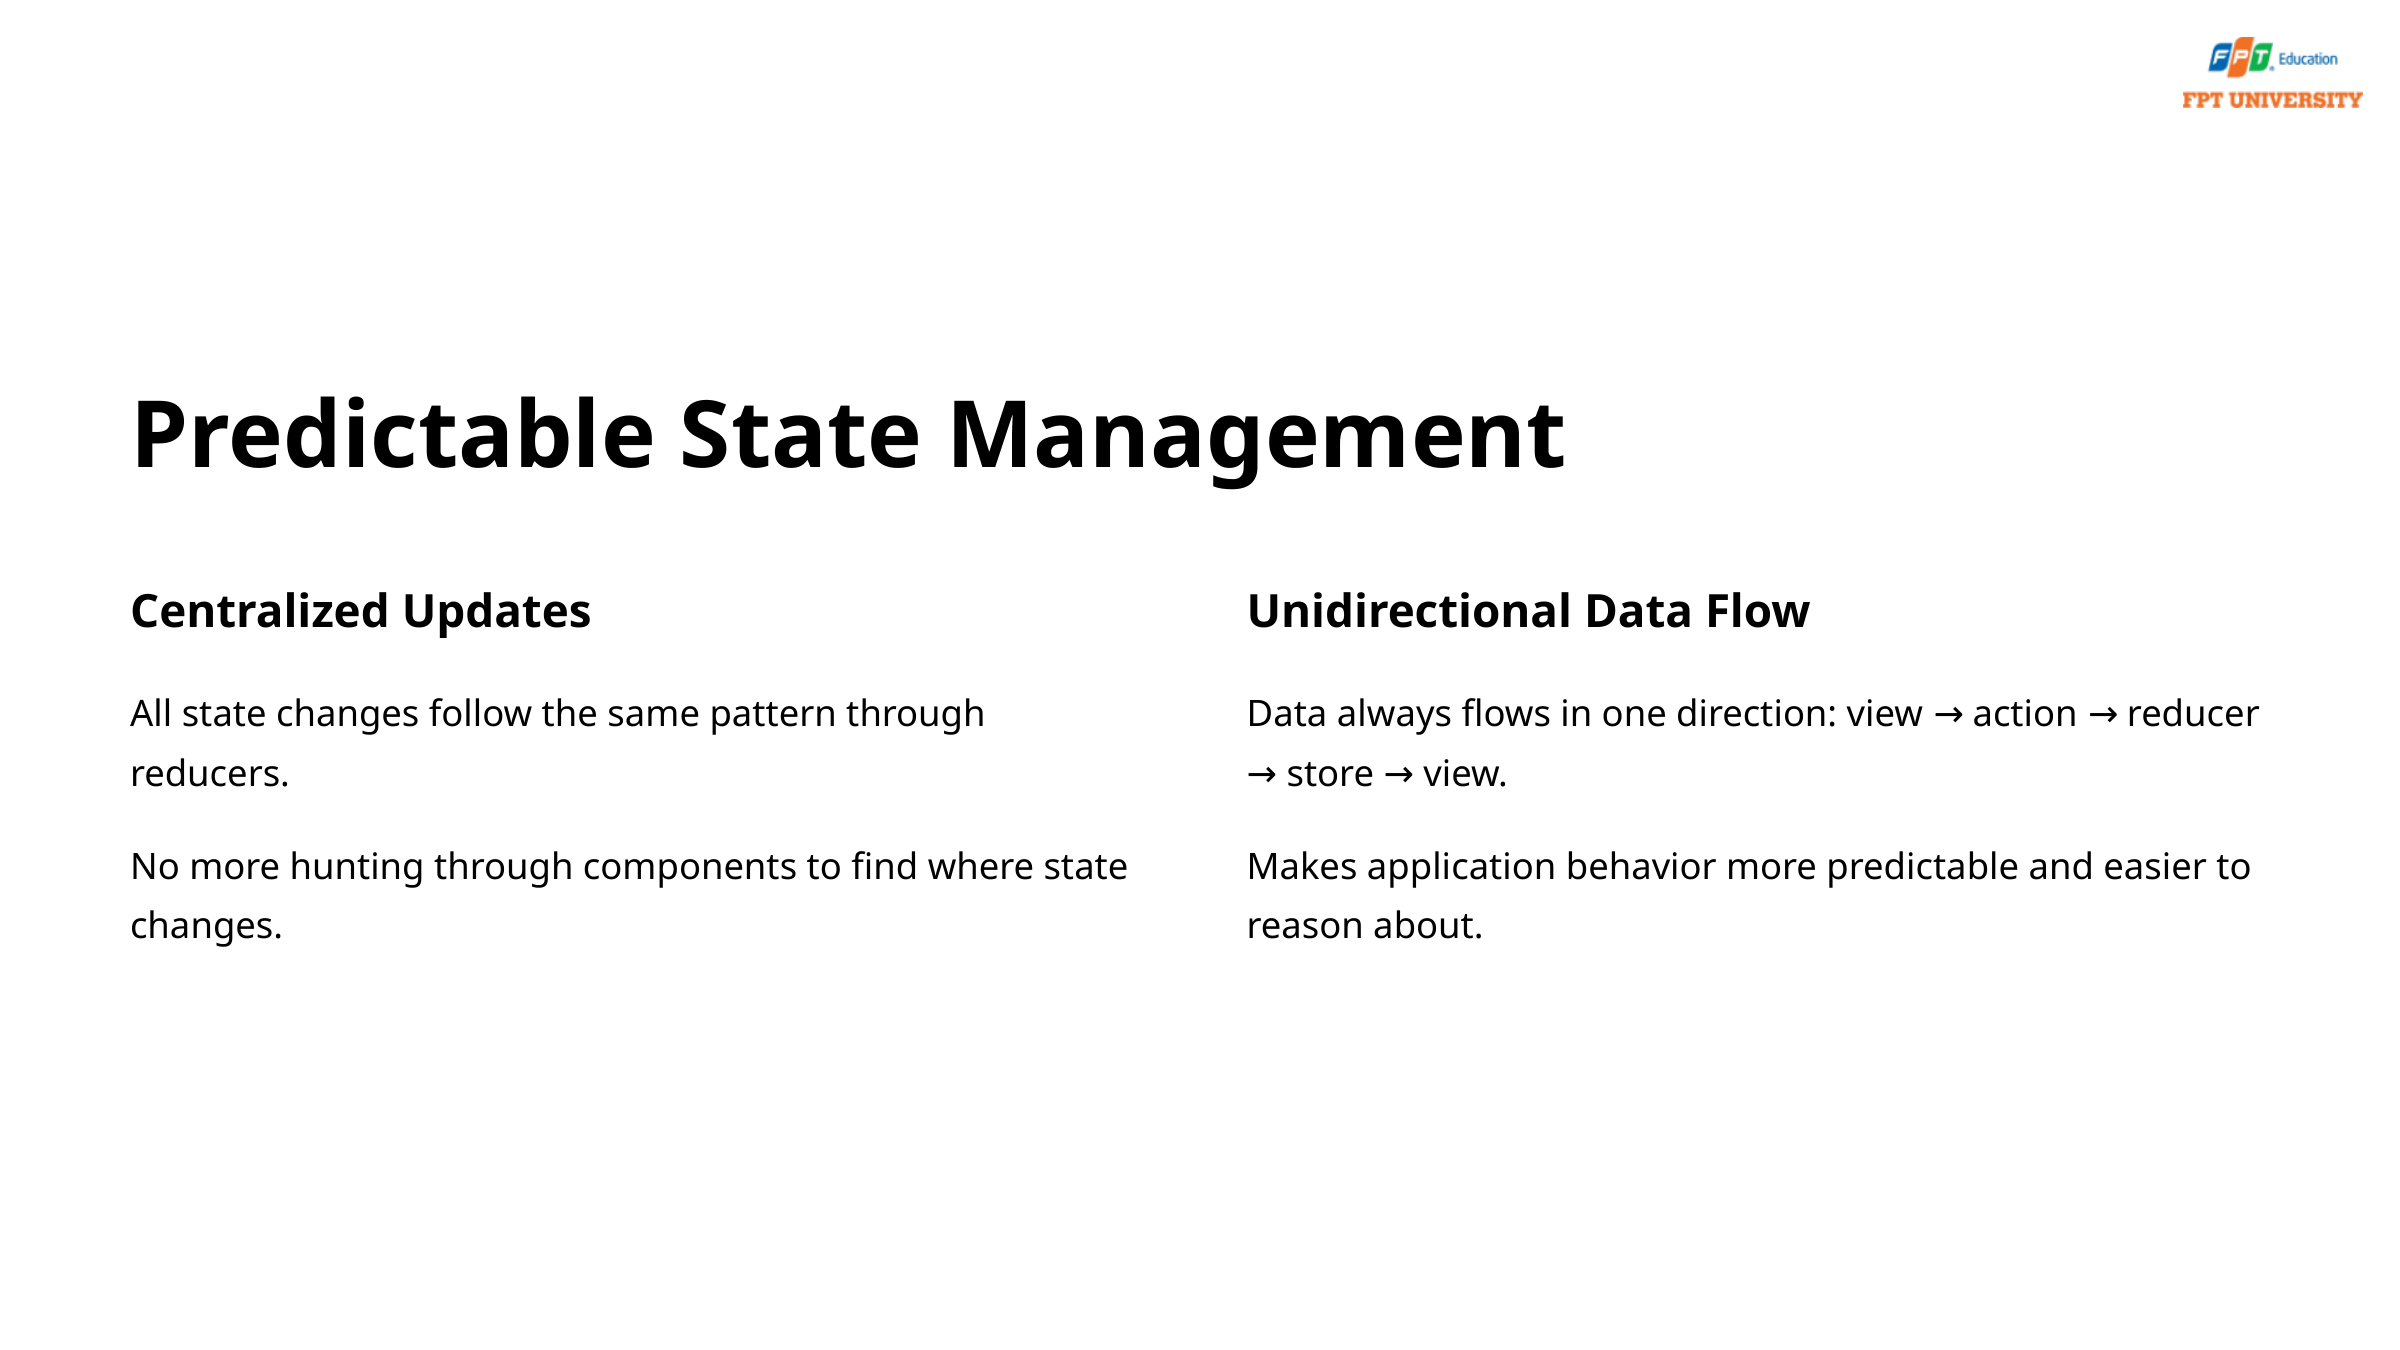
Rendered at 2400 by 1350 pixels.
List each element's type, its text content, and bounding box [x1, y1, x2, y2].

text_box Unidirectional Data Flow [1246, 579, 1798, 638]
text_box All state changes follow the same pattern through reducers. [130, 674, 1155, 794]
text_box No more hunting through components to find where state changes. [130, 827, 1155, 947]
text_box Data always flows in one direction: view → action → reducer → store → view. [1246, 674, 2271, 794]
text_box Predictable State Management [130, 370, 1529, 487]
text_box Centralized Updates [130, 579, 596, 638]
picture [2182, 37, 2363, 108]
text_box Makes application behavior more predictable and easier to reason about. [1246, 827, 2271, 947]
